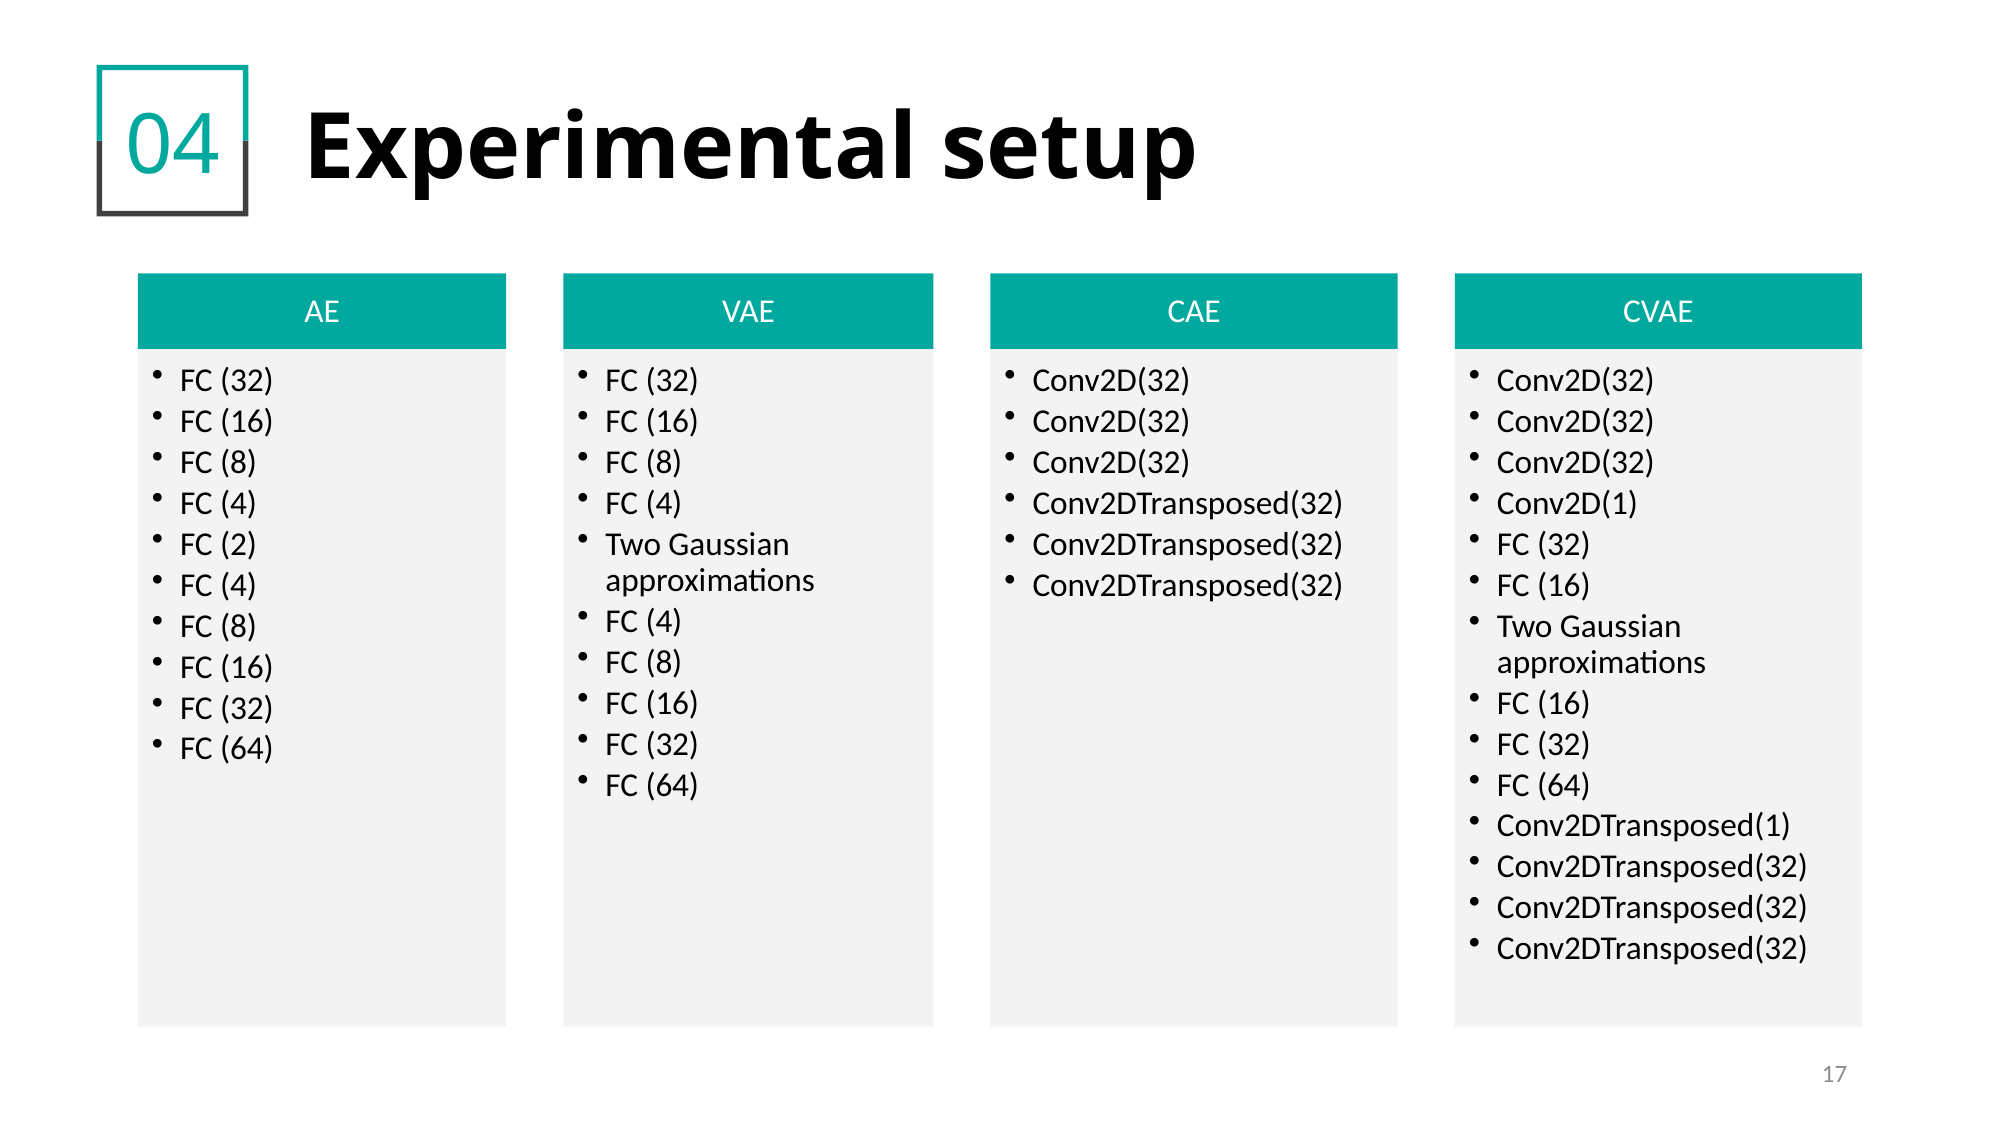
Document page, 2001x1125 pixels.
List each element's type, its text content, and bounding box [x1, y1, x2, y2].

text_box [96, 64, 249, 217]
text_box Experimental setup [289, 40, 1904, 258]
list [137, 257, 1863, 1043]
slide_number 17 [1412, 1043, 1863, 1103]
